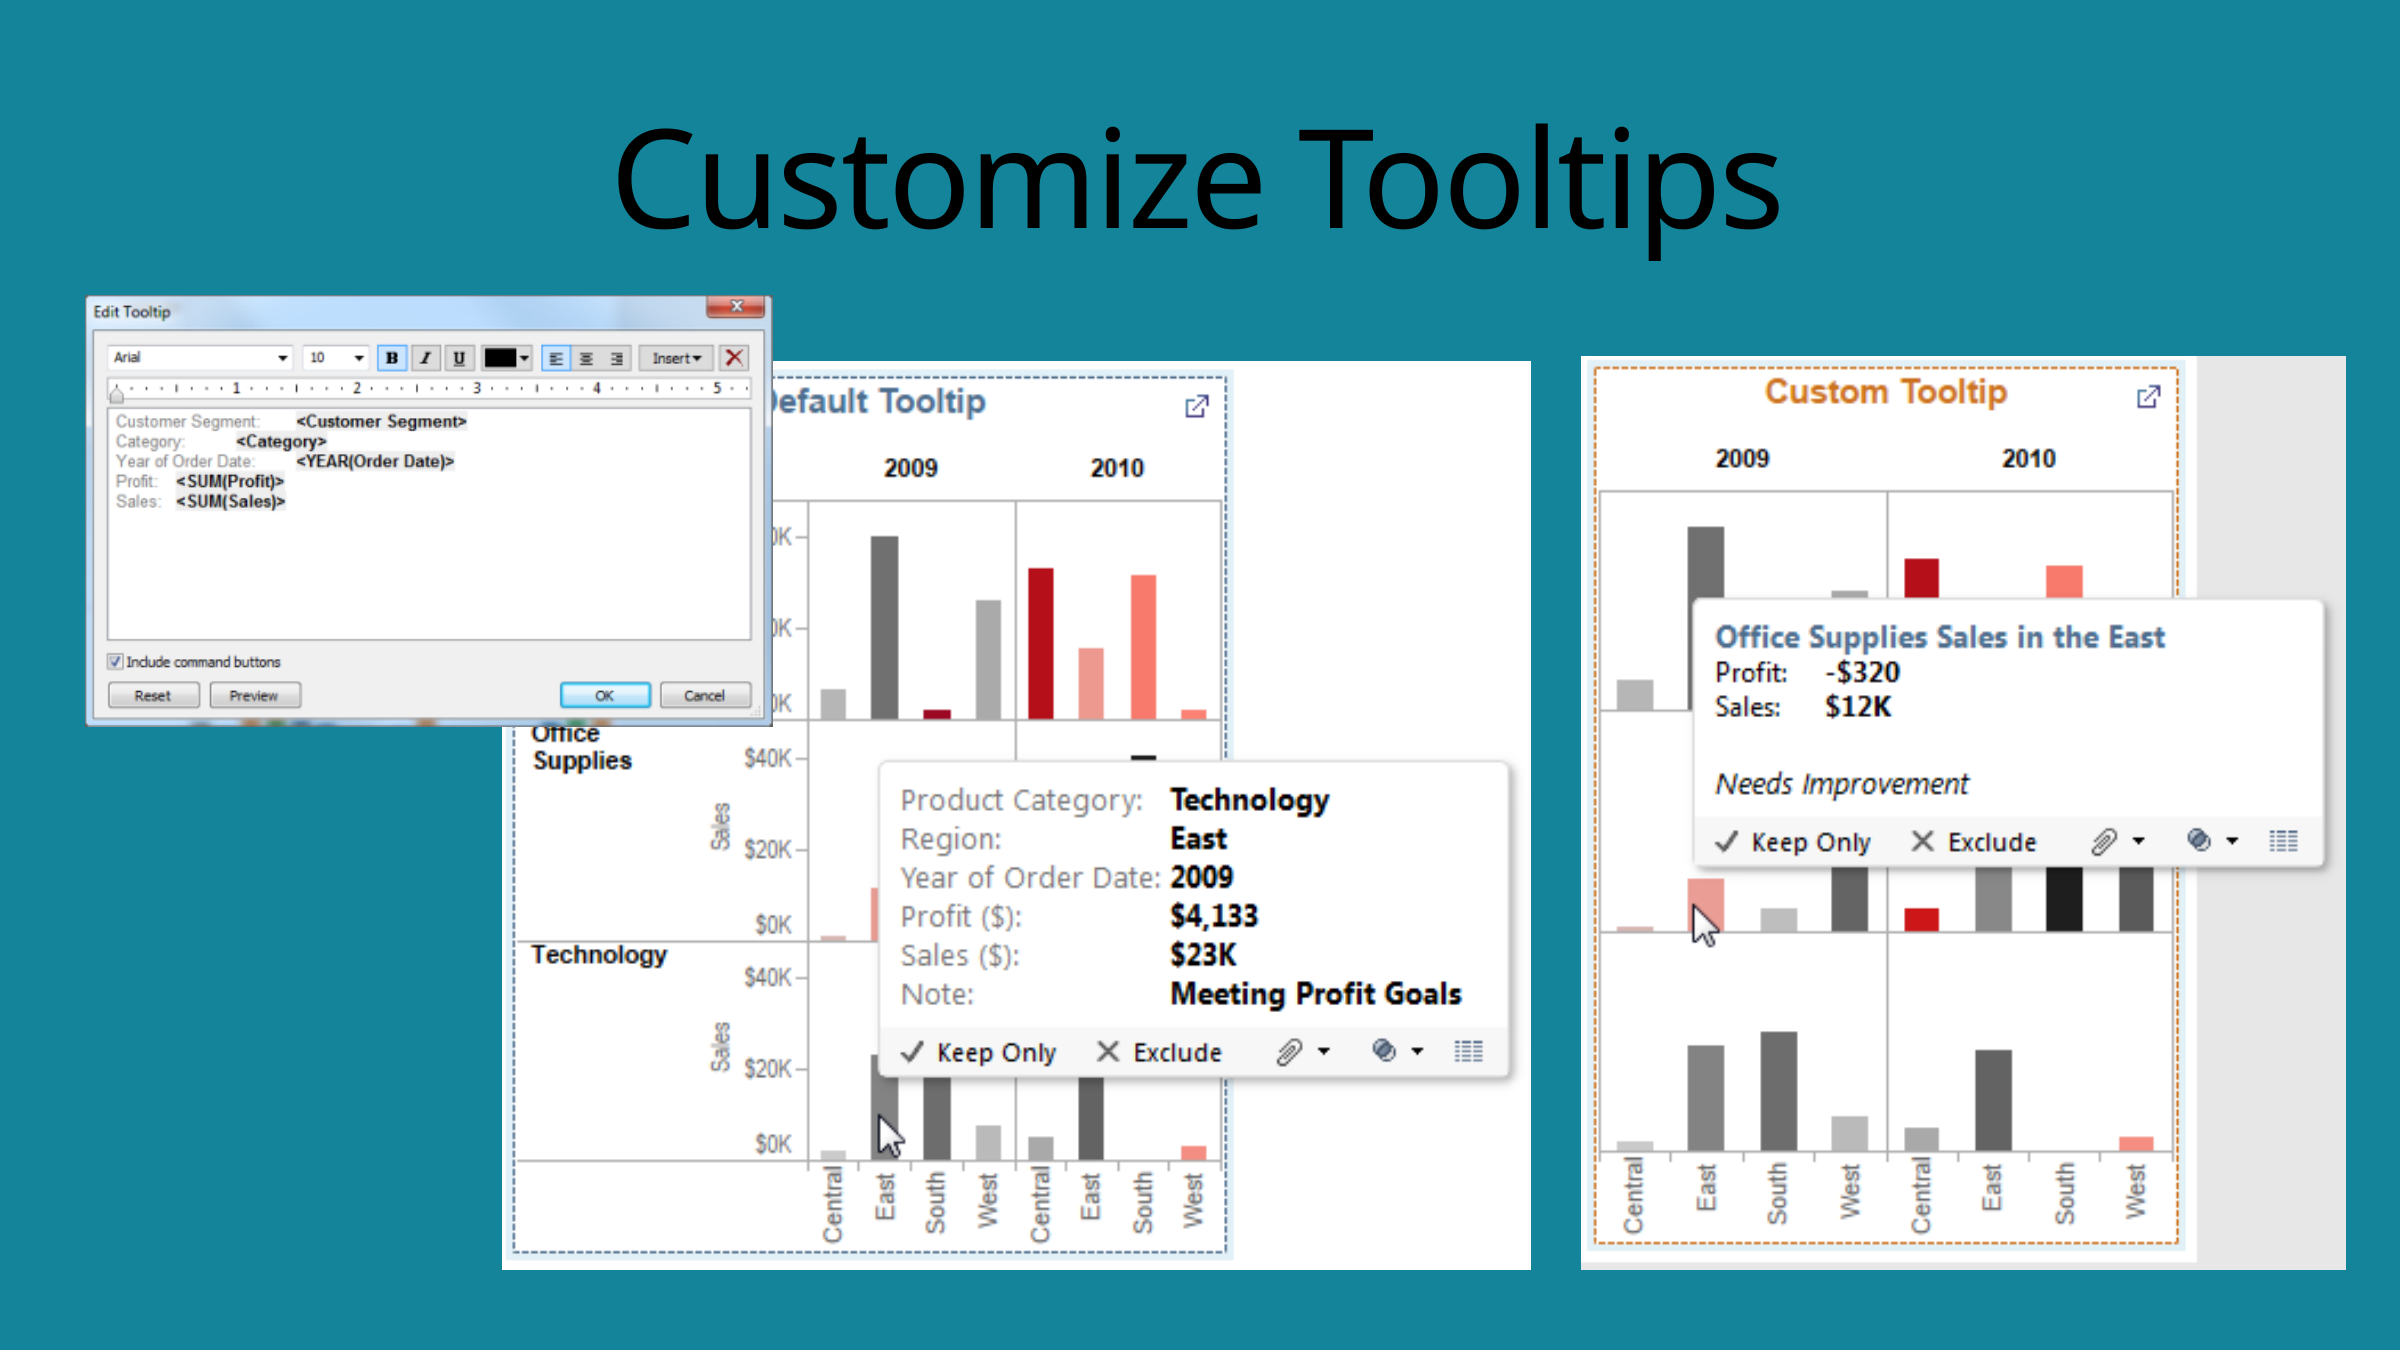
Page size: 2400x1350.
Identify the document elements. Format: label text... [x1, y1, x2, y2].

picture [84, 294, 1531, 1270]
title Customize Tooltips [227, 94, 2170, 272]
picture [1581, 356, 2346, 1270]
